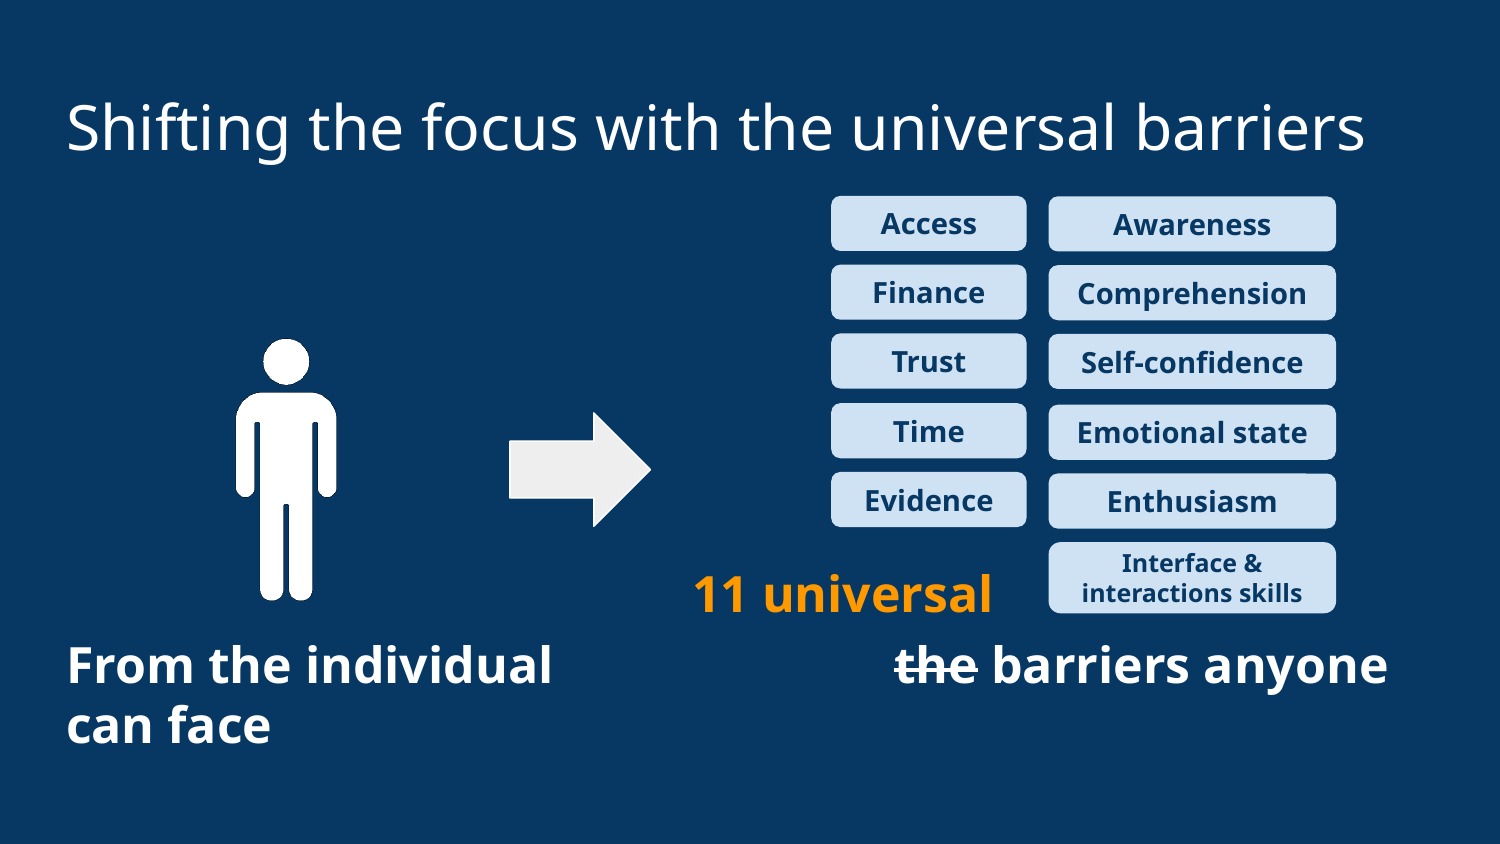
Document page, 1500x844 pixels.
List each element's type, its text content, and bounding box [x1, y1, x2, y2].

text_box [509, 412, 651, 527]
text_box Enthusiasm [1048, 473, 1337, 529]
text_box Awareness [1048, 196, 1337, 252]
text_box Finance [831, 264, 1027, 320]
list From the individual the barriers anyone can face [51, 618, 1449, 713]
picture [148, 331, 425, 608]
text_box Self-confidence [1048, 333, 1337, 389]
text_box Time [831, 403, 1027, 459]
text_box Emotional state [1048, 404, 1337, 460]
text_box Evidence [831, 471, 1027, 528]
text_box Access [831, 195, 1027, 251]
title Shifting the focus with the universal barriers [51, 72, 1449, 167]
list 11 universal [677, 547, 1061, 619]
text_box Comprehension [1048, 265, 1337, 321]
text_box Interface & interactions skills [1048, 542, 1337, 614]
text_box Trust [831, 333, 1027, 389]
